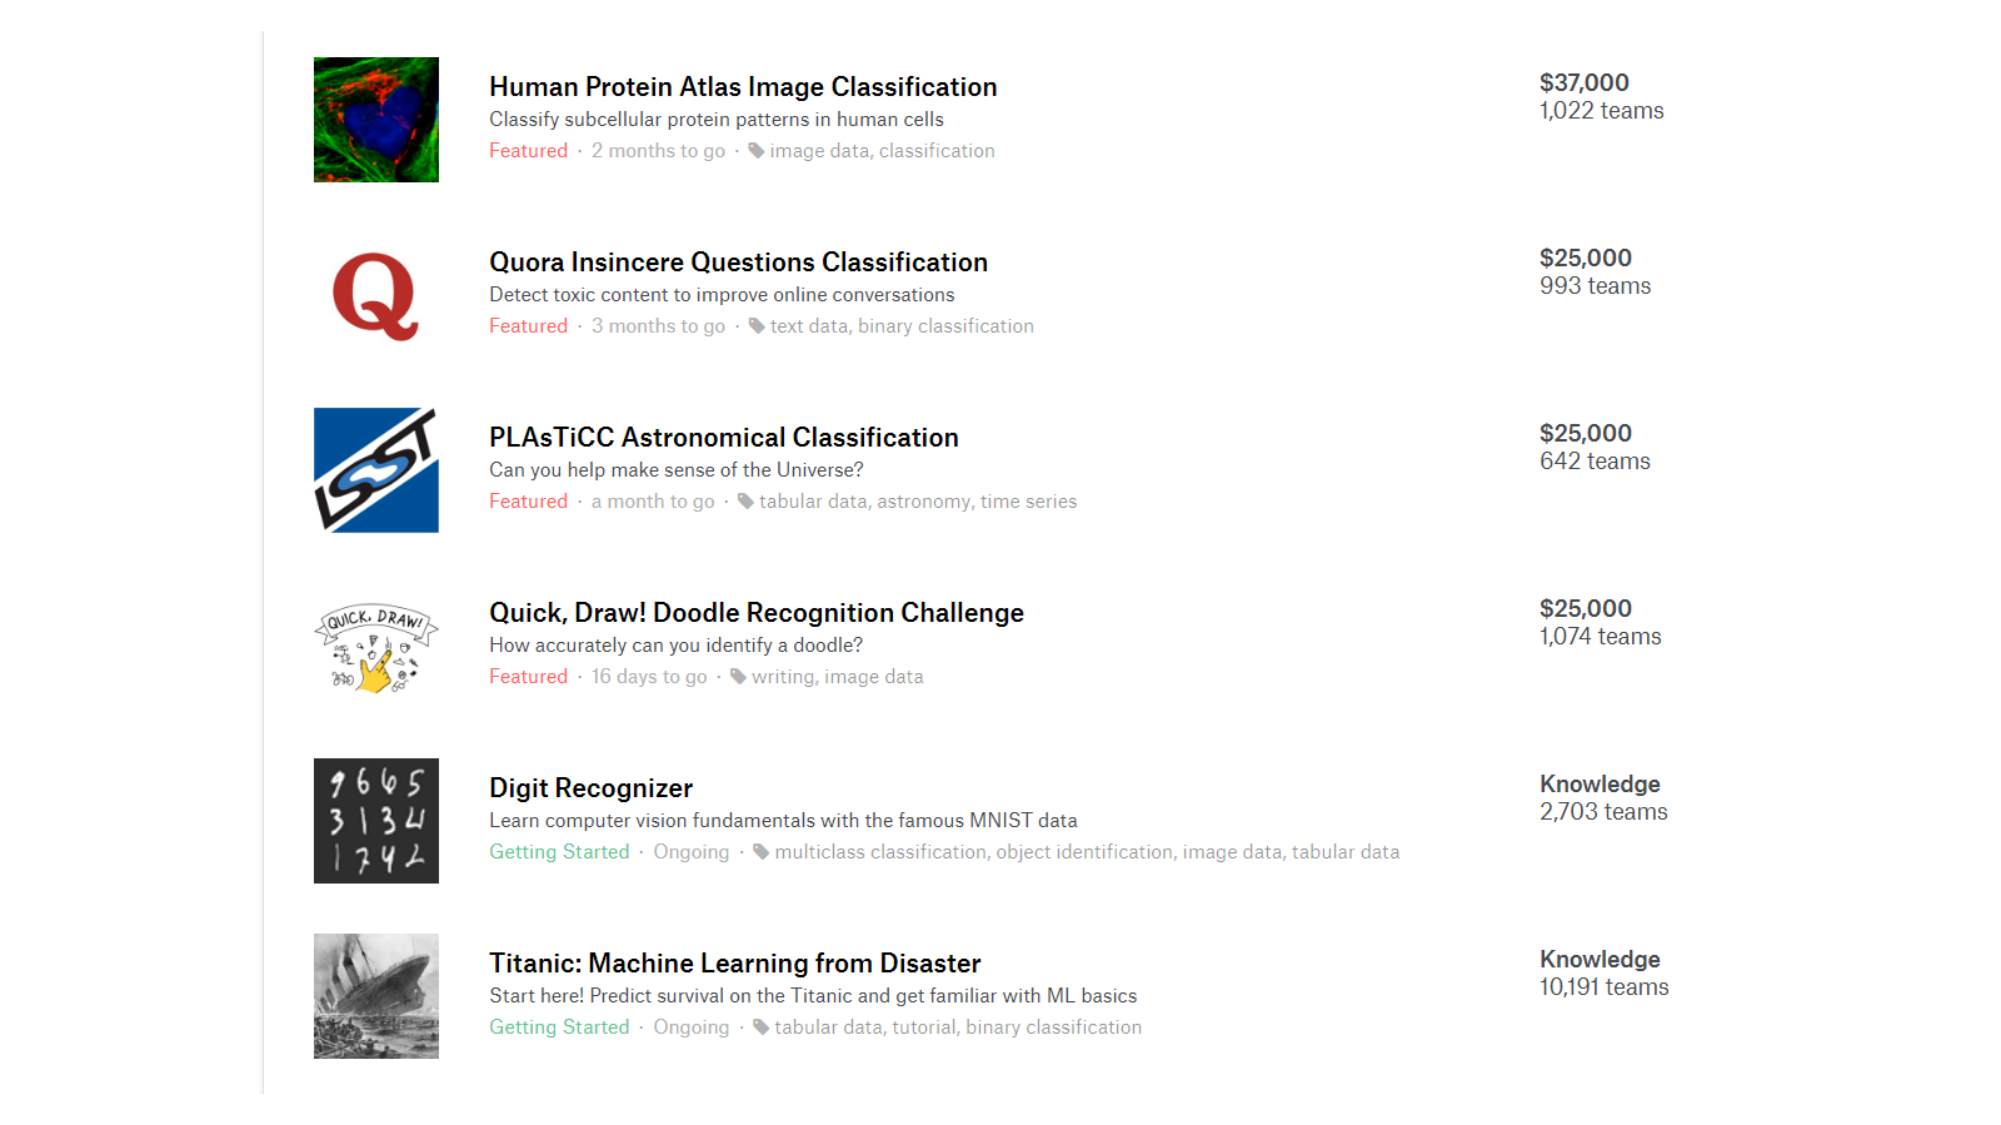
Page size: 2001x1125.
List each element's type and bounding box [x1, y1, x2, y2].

picture [259, 31, 1741, 1094]
